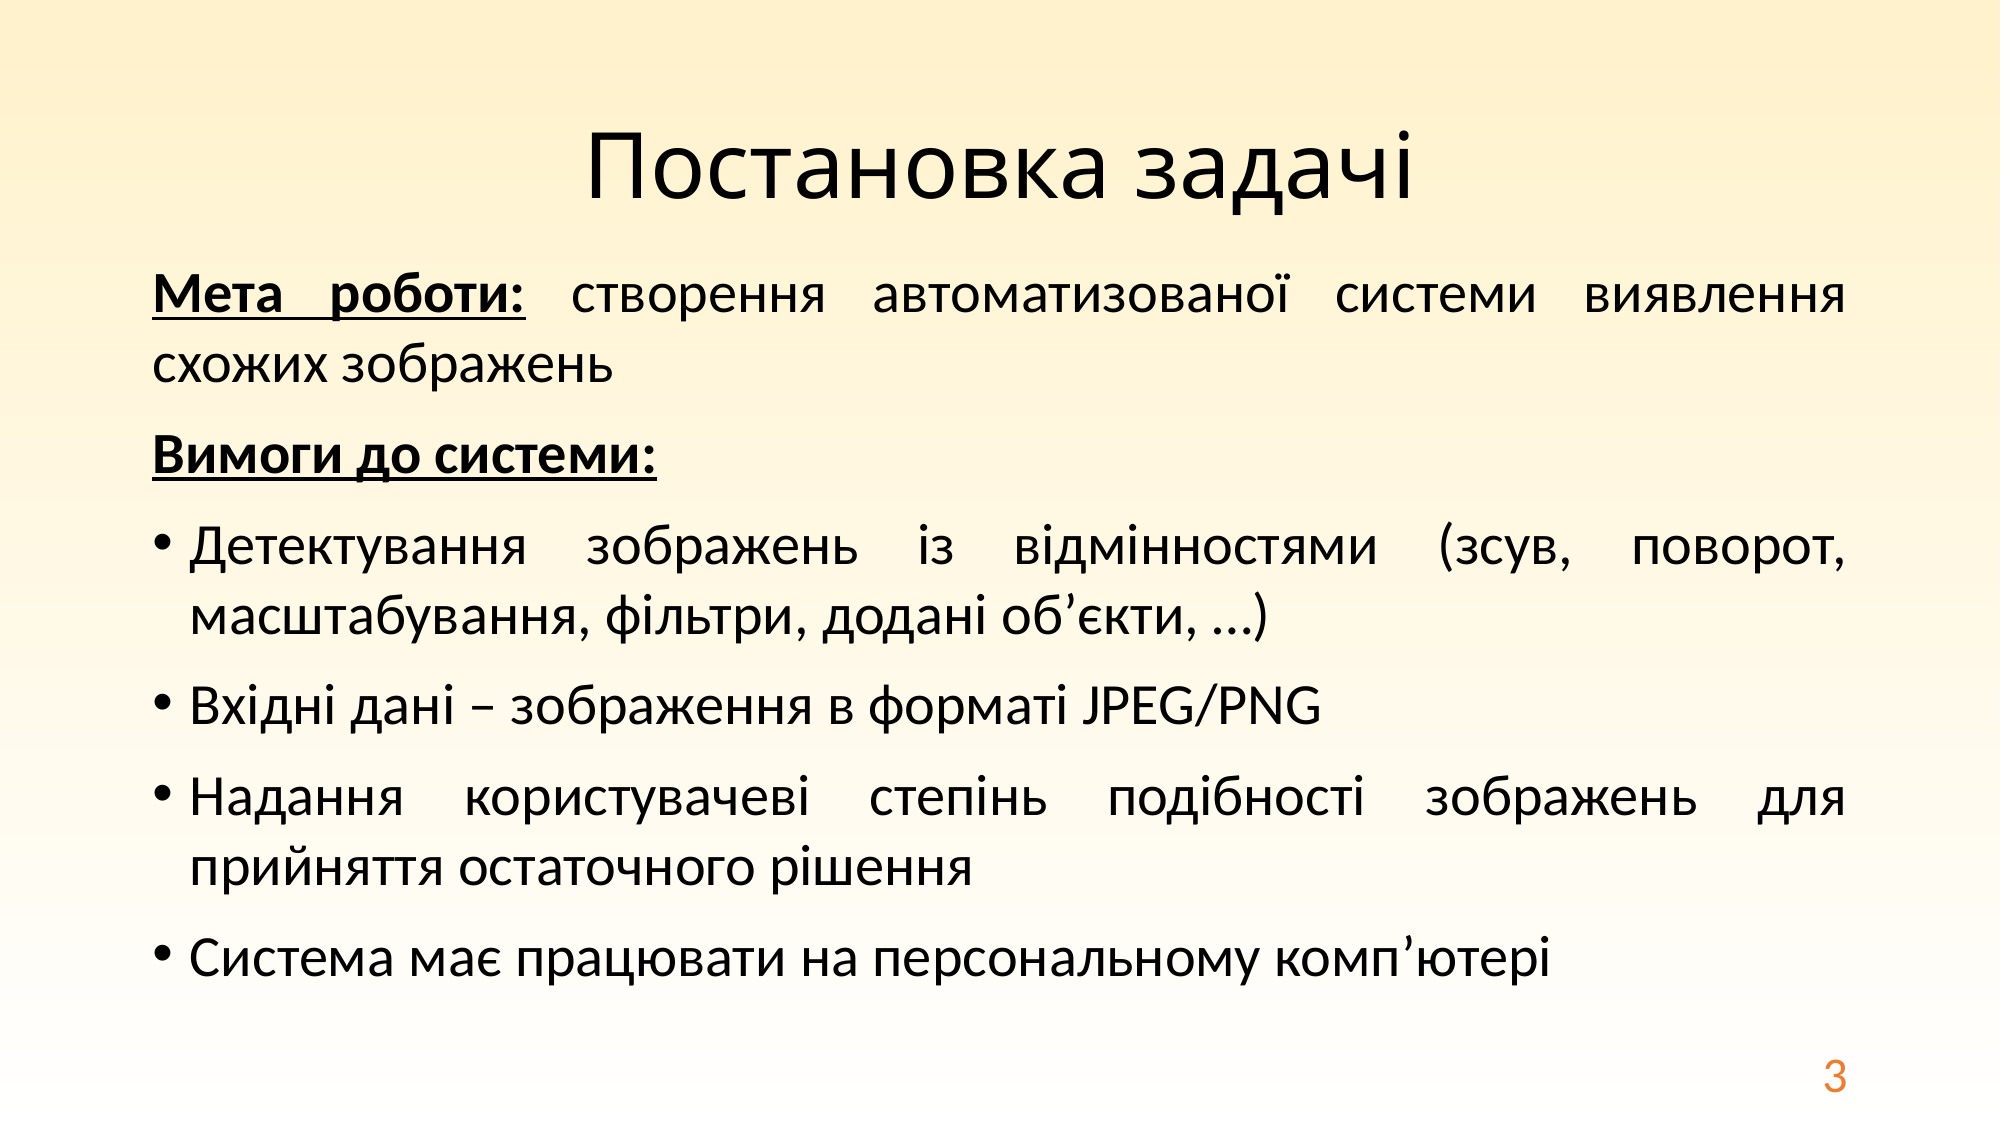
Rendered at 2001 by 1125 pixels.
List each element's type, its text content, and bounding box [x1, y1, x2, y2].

slide_number 3 [1412, 1042, 1863, 1103]
list Мета роботи: створення автоматизованої системи виявлення схожих зображень Вимоги до системи: Детектування зображень із відмінностями (зсув, поворот, масштабування, фільтри, додані об’єкти, …) Вхідні дані – зображення в форматі JPEG/PNG Надання користувачеві степінь подібності зображень для прийняття остаточного рішення Система має працювати на персональному комп’ютері [137, 247, 1863, 1057]
title Постановка задачі [137, 59, 1863, 247]
